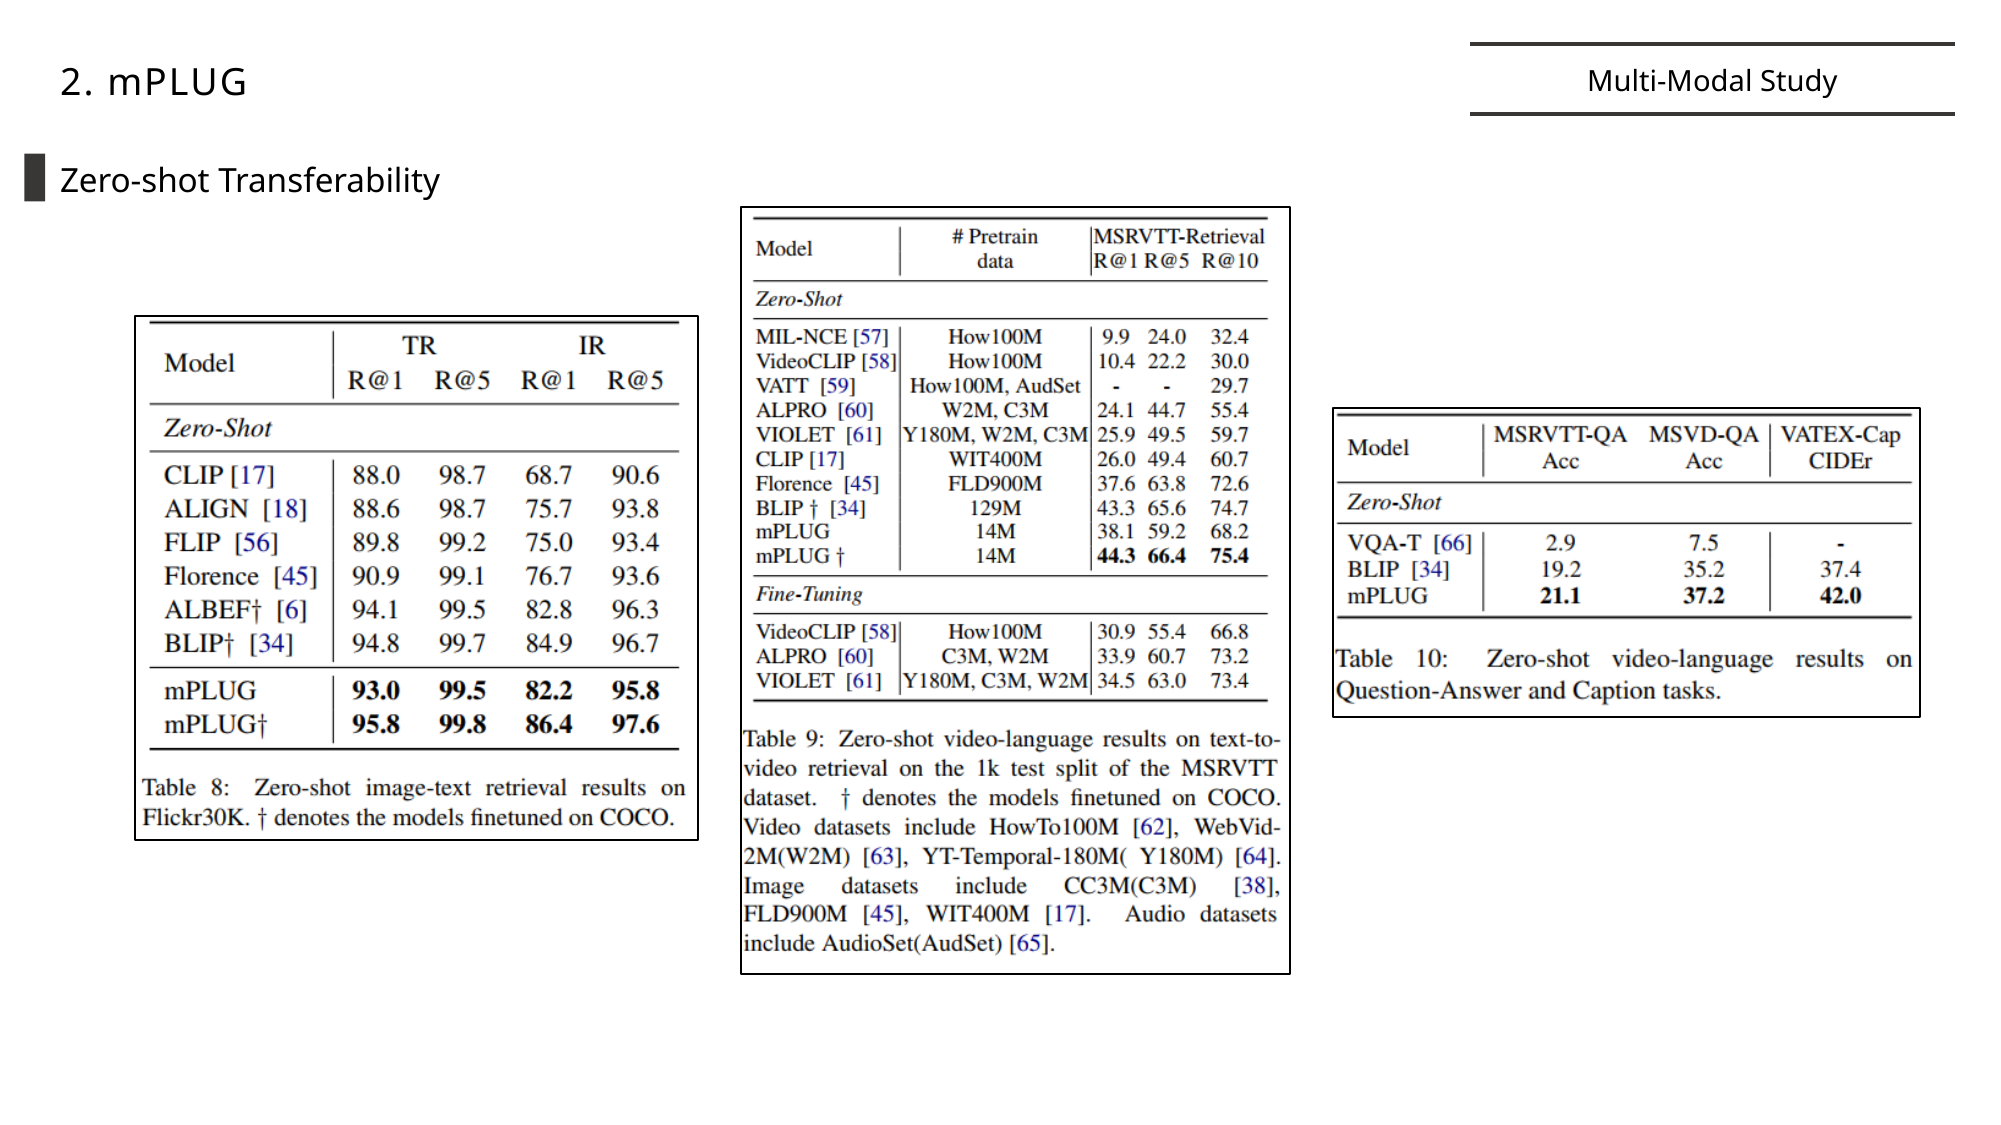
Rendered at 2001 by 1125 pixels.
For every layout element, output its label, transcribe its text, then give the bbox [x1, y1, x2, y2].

text_box [23, 153, 46, 202]
picture [1333, 409, 1919, 716]
text_box Zero-shot Transferability [45, 152, 913, 207]
picture [742, 208, 1289, 973]
picture [136, 317, 698, 839]
text_box Multi-Modal Study [1490, 54, 1934, 105]
text_box 2. mPLUG [45, 50, 1155, 111]
